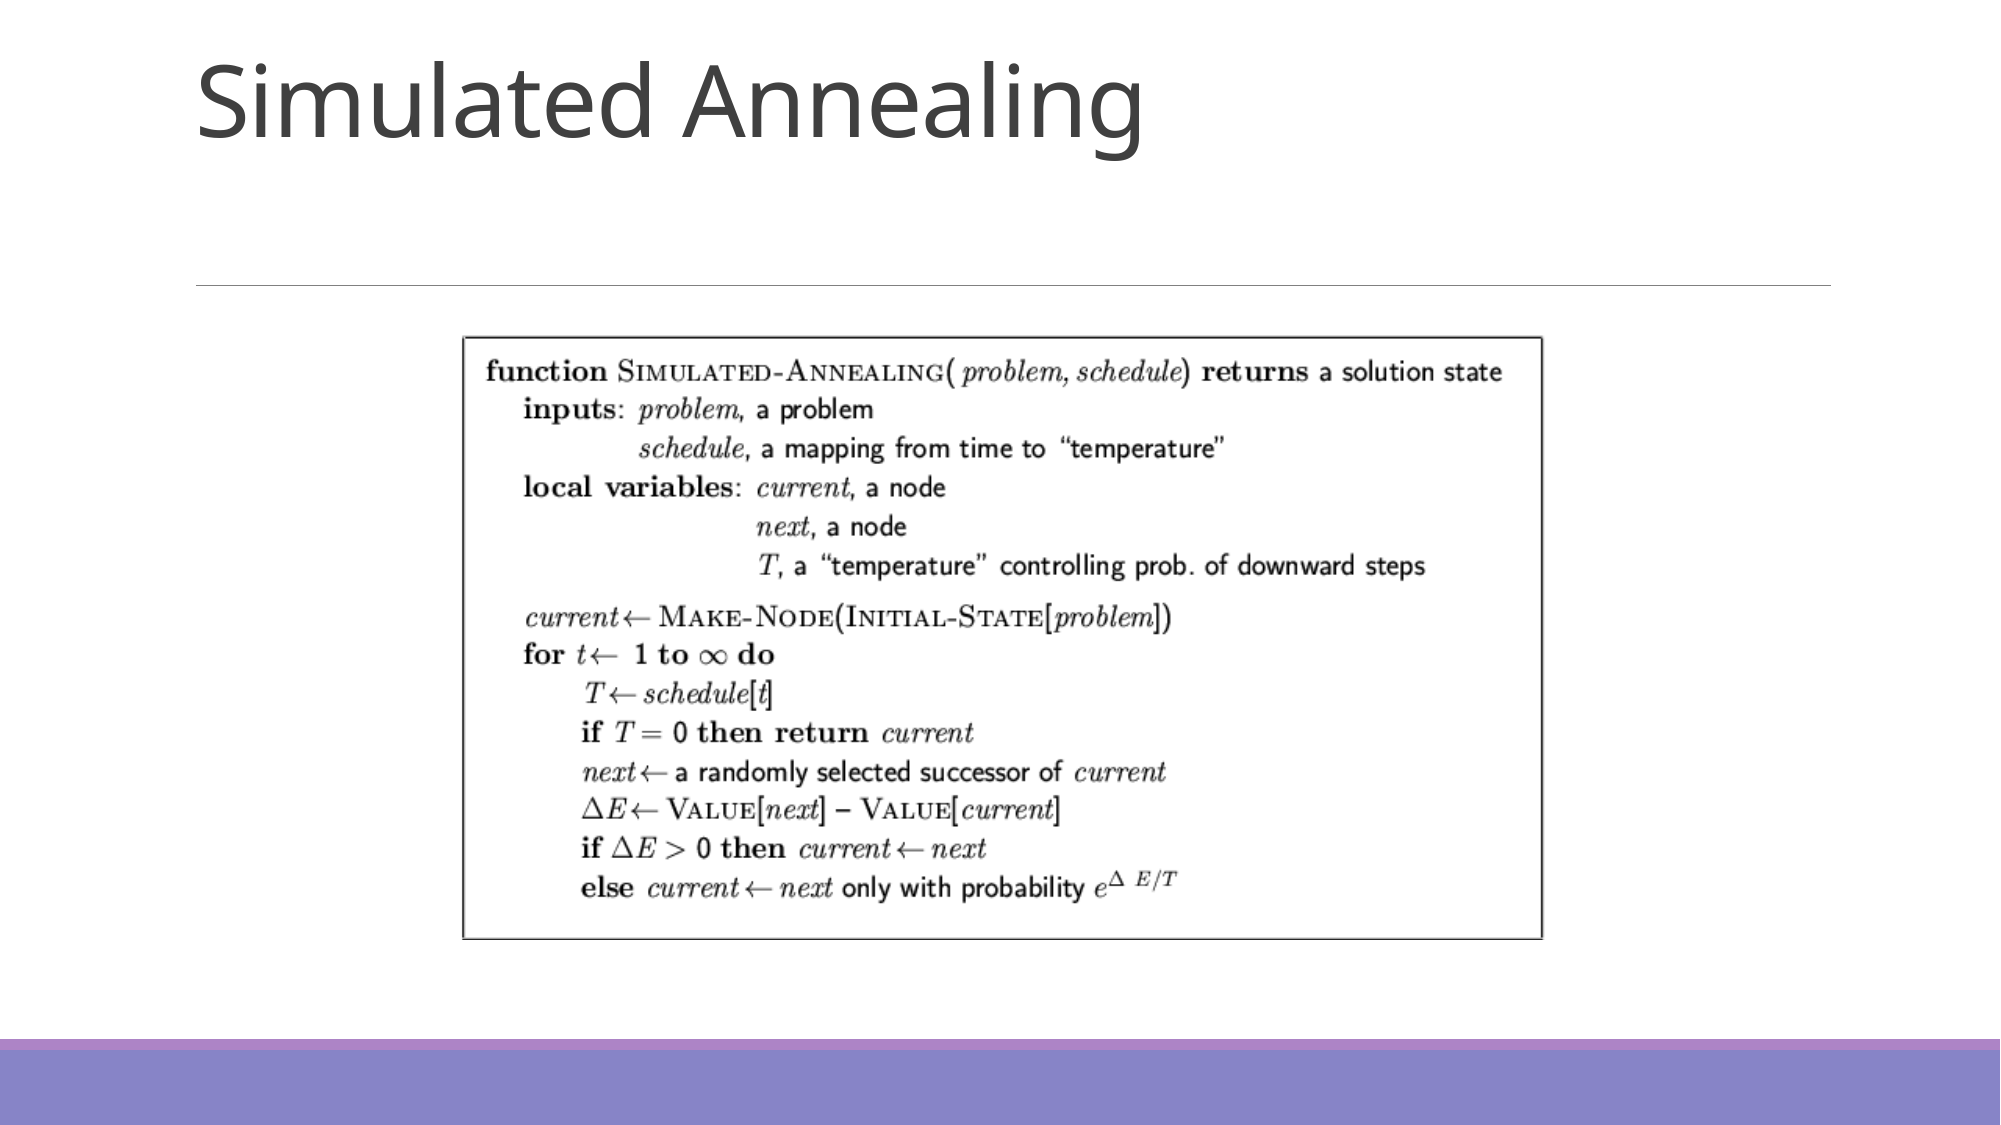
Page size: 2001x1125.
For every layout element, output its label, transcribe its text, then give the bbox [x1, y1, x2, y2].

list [454, 325, 1556, 940]
title Simulated Annealing [180, 47, 1830, 285]
